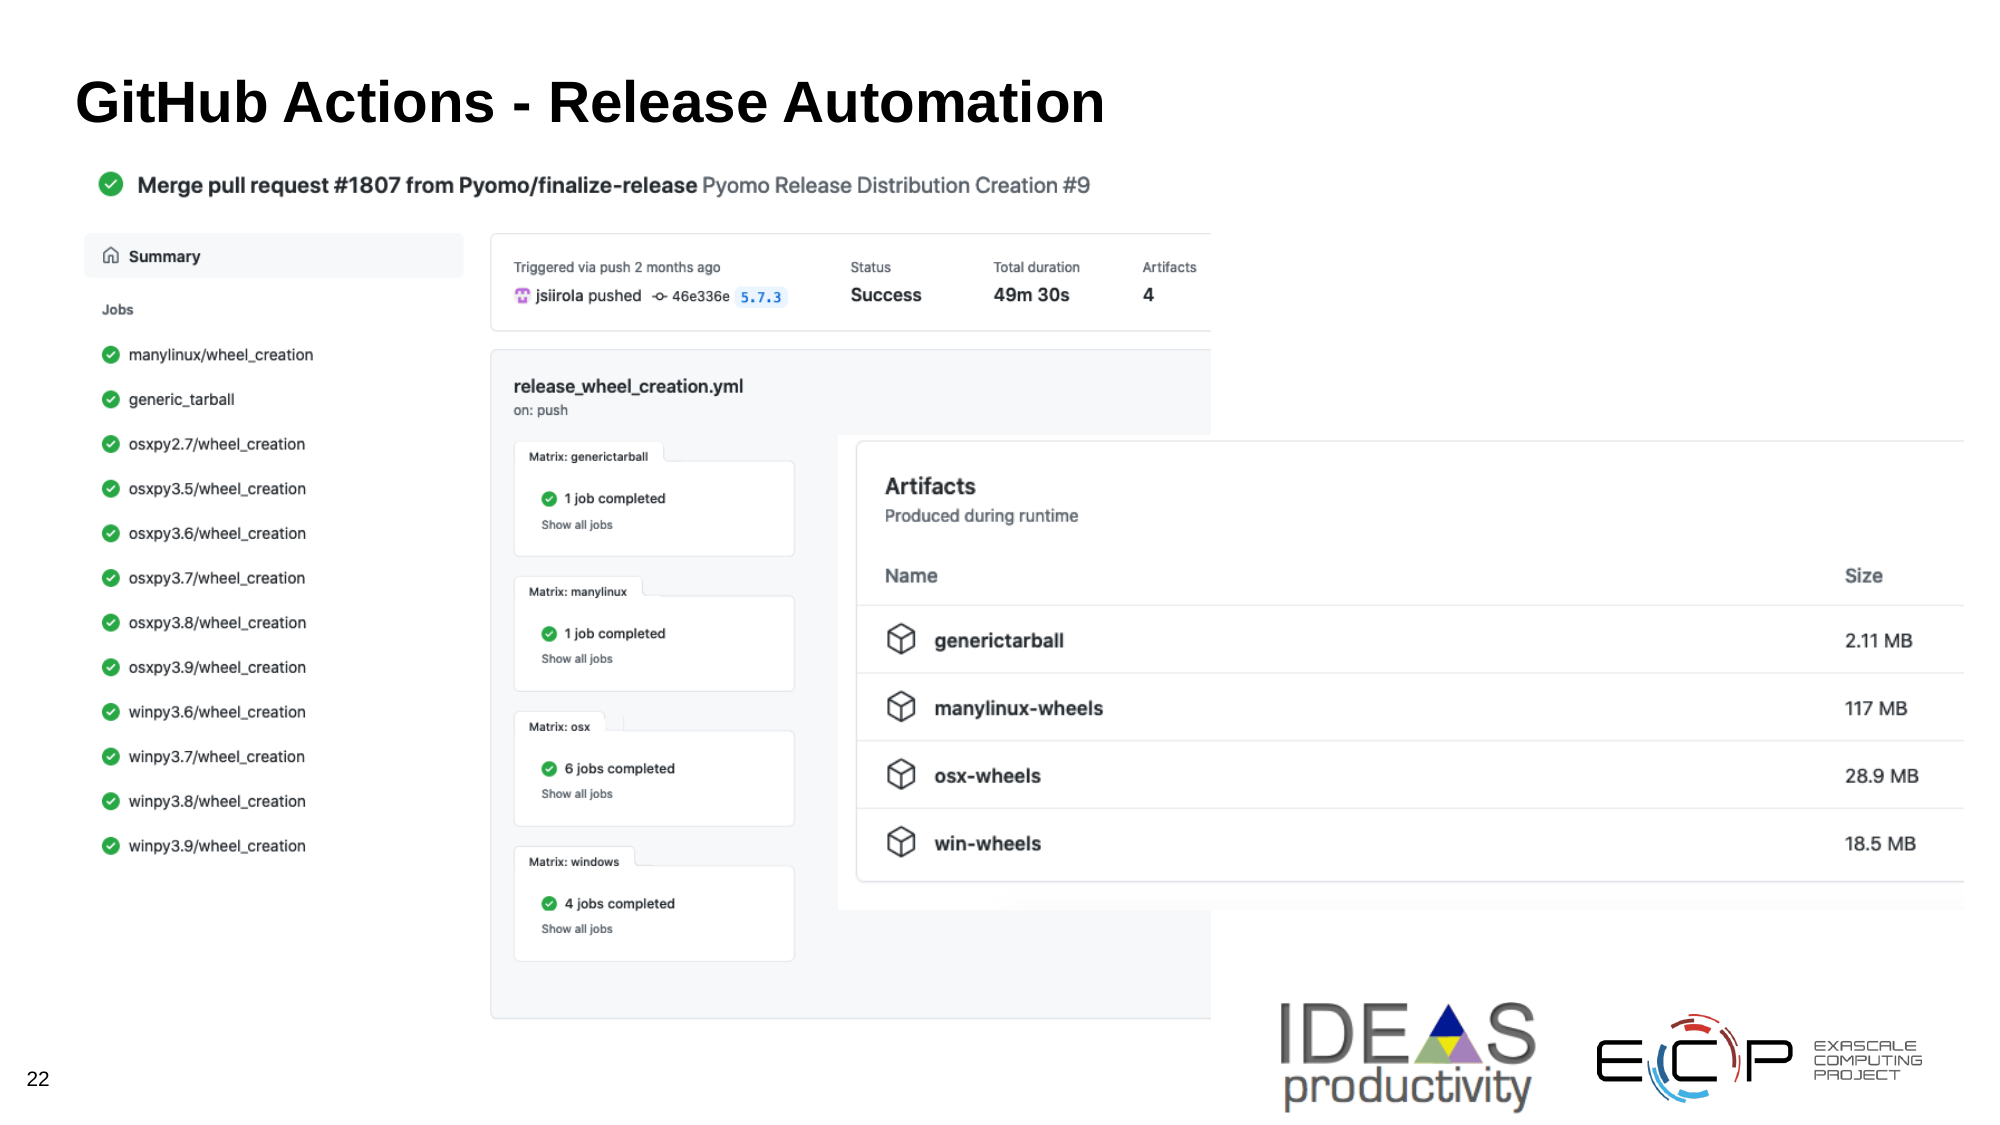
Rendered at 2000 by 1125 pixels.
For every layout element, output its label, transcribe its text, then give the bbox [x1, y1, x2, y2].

picture [73, 155, 1964, 1029]
picture [1597, 1014, 1922, 1103]
picture [1280, 1002, 1537, 1114]
title GitHub Actions - Release Automation [59, 67, 1926, 218]
